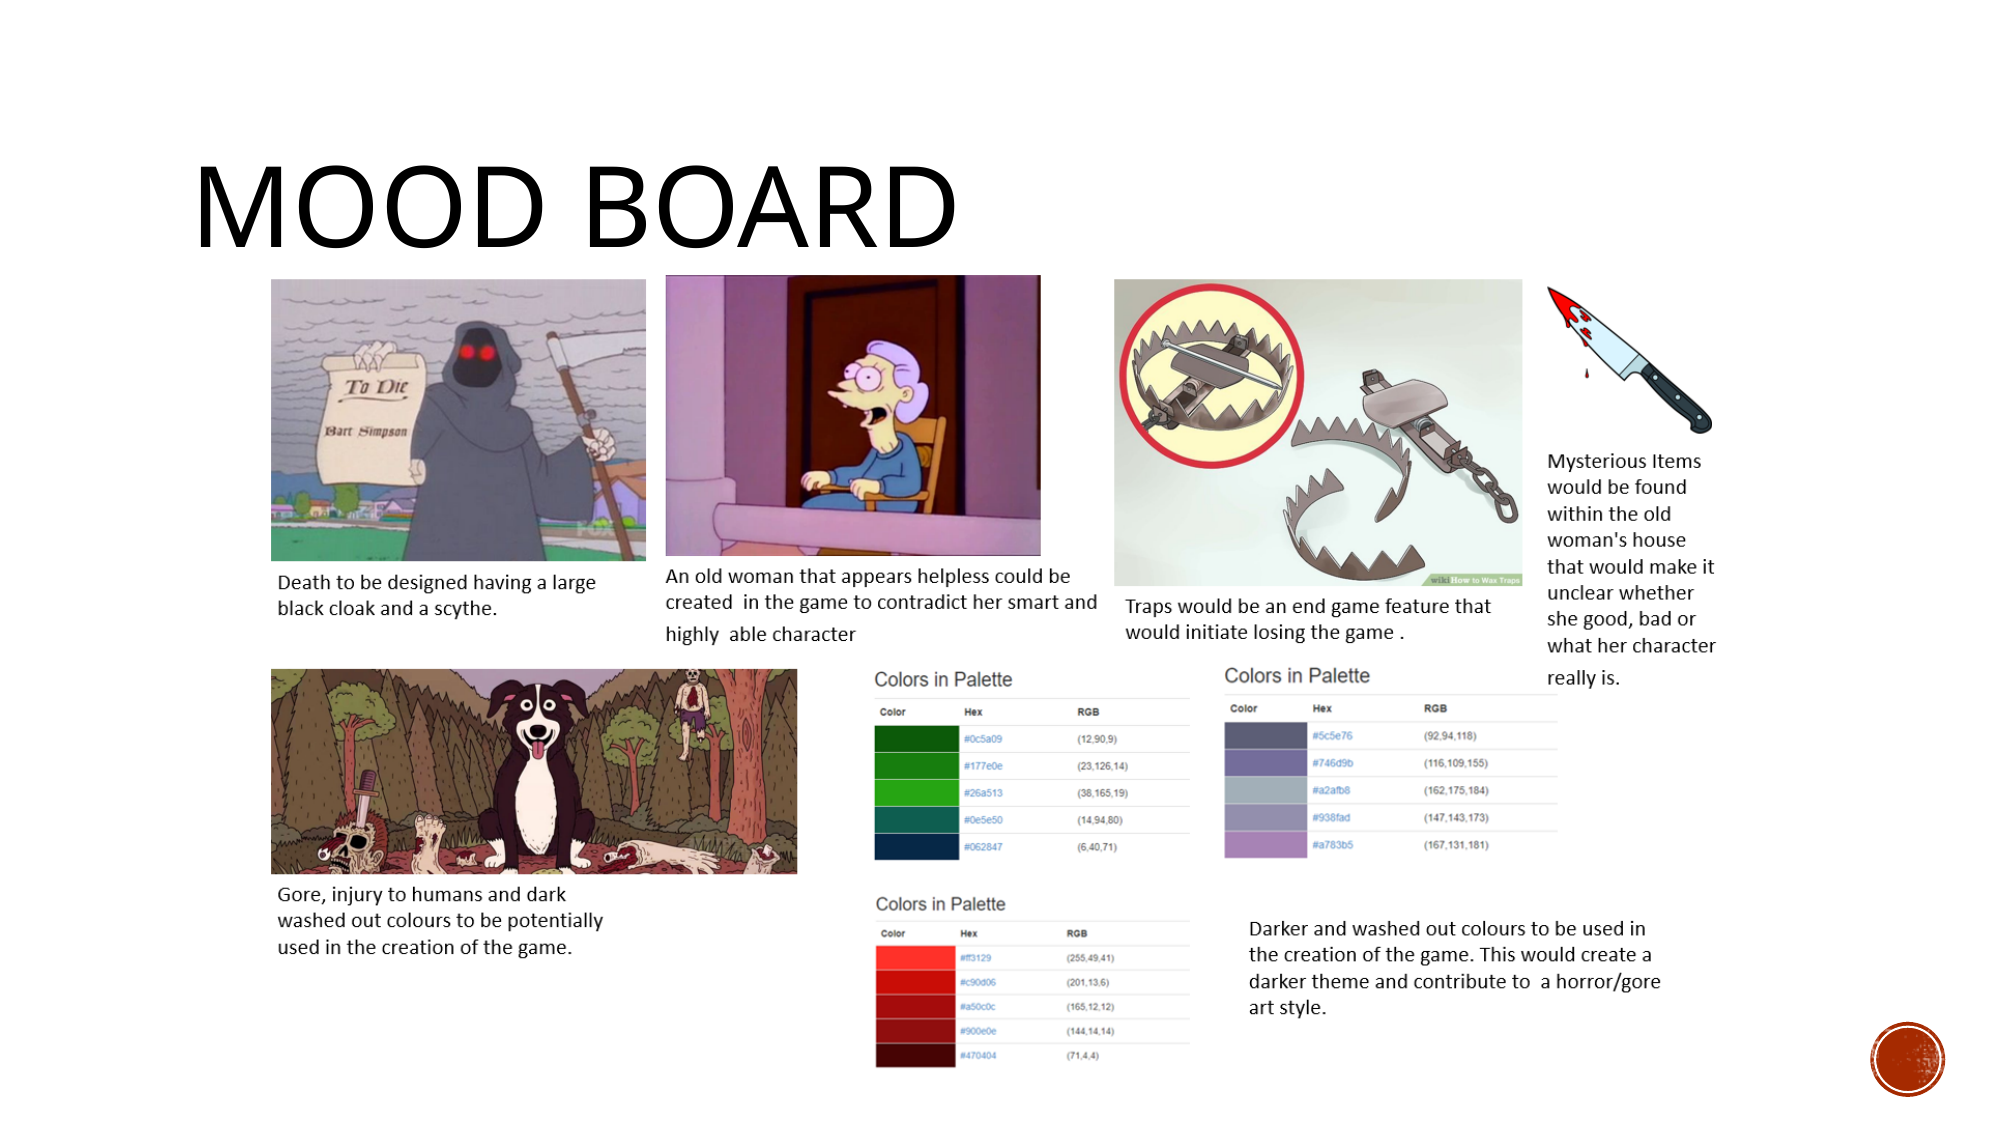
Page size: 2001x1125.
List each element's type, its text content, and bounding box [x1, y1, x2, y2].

title Mood board [175, 79, 1826, 344]
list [272, 276, 1738, 1090]
